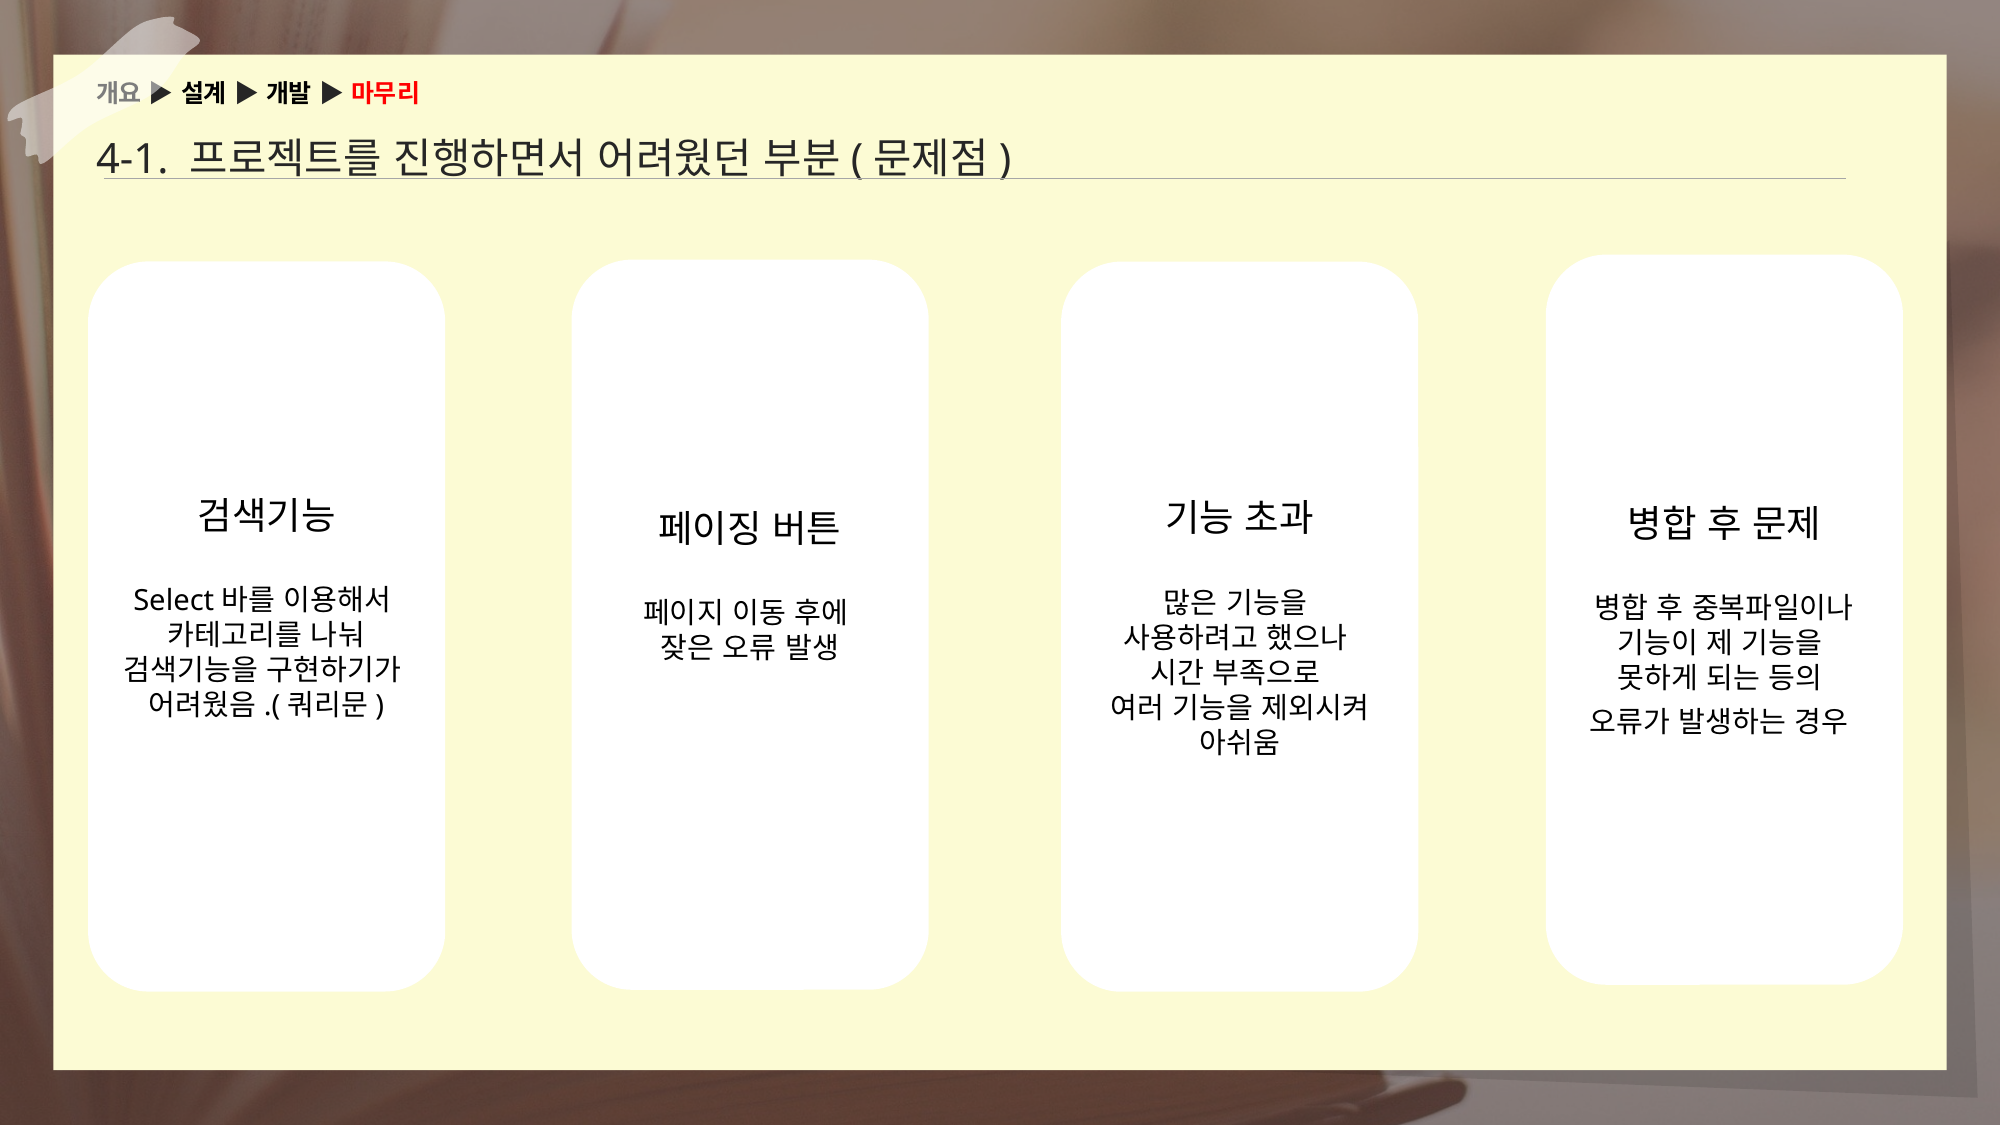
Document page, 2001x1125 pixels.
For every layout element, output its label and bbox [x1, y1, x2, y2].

picture [0, 0, 2000, 1125]
text_box [7, 16, 1978, 1098]
